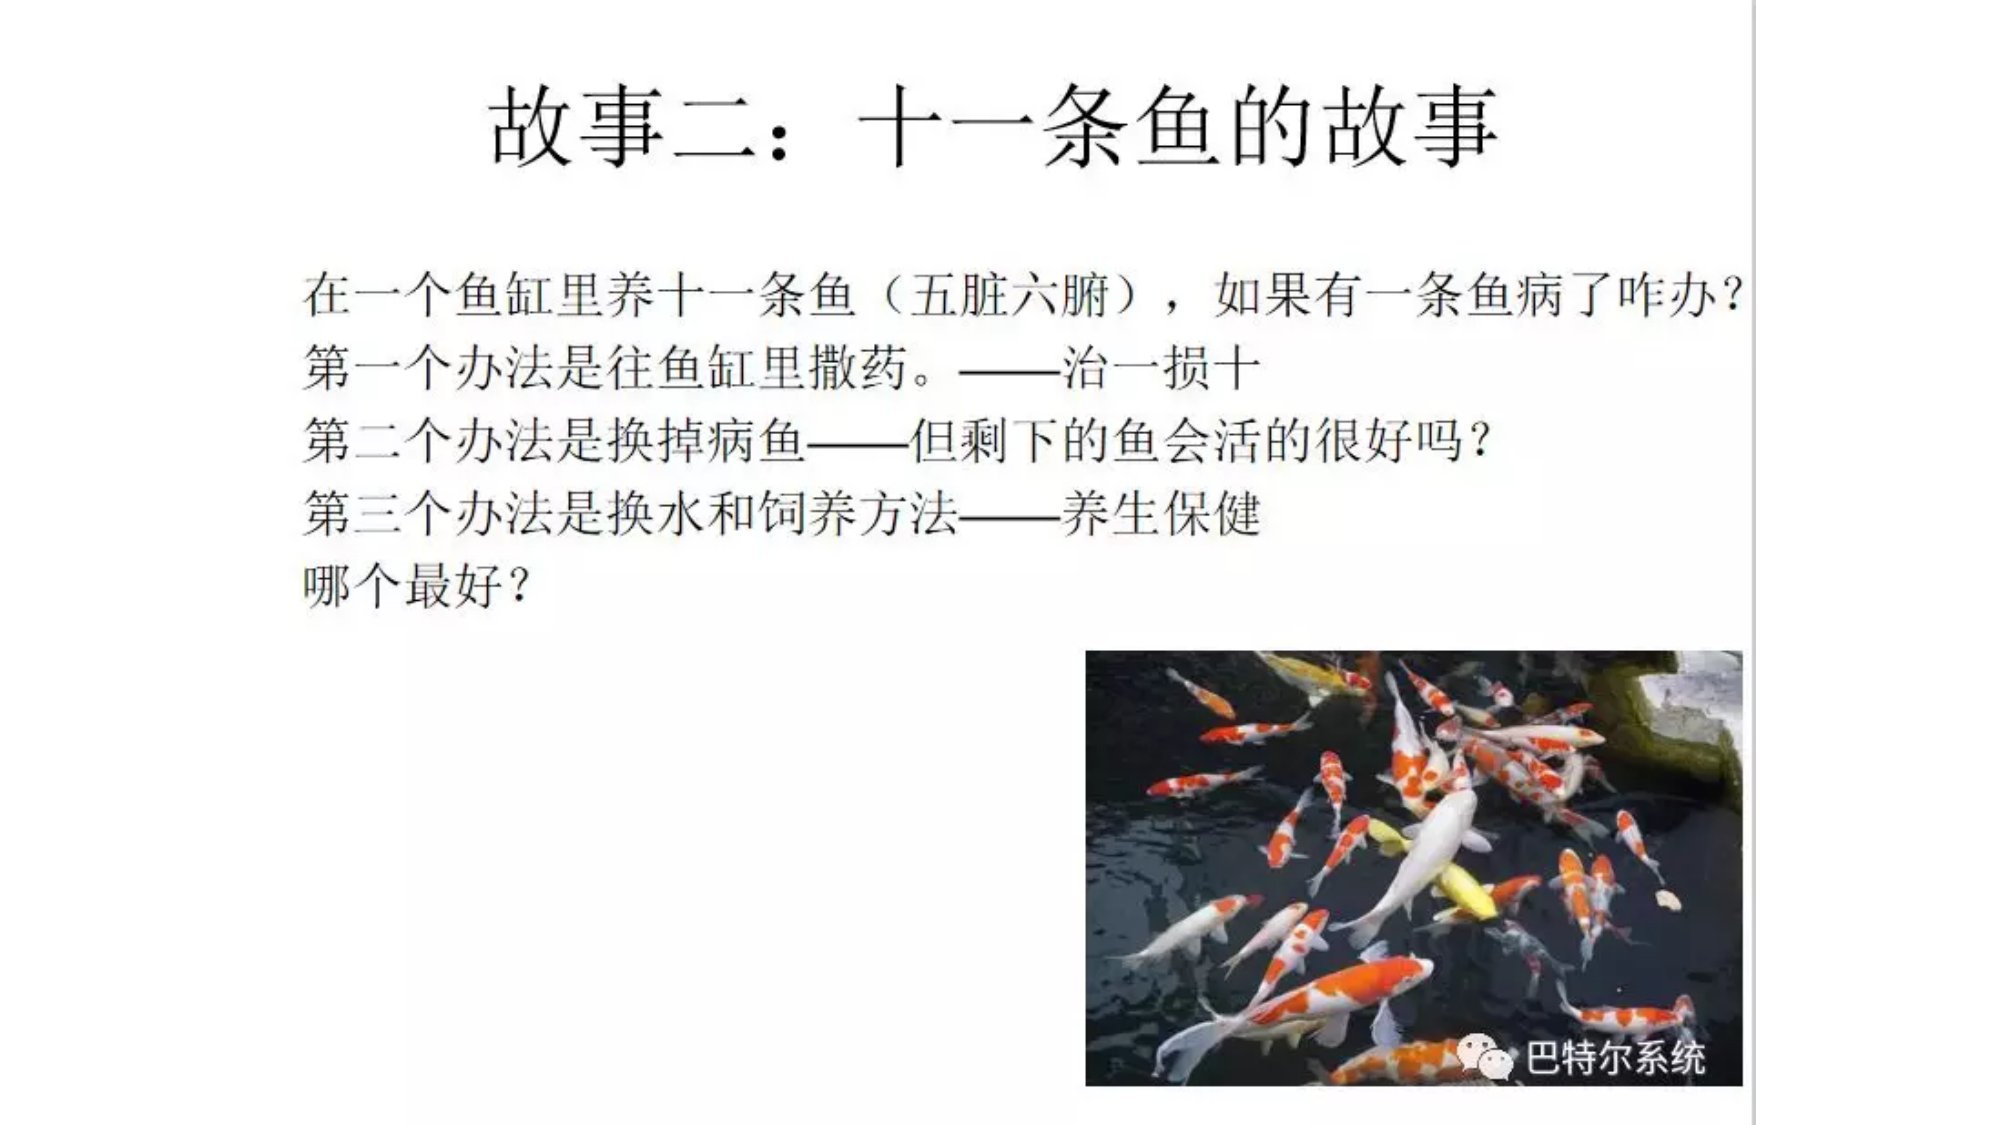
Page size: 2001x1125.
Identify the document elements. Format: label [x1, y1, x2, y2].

picture [234, 0, 1756, 1125]
